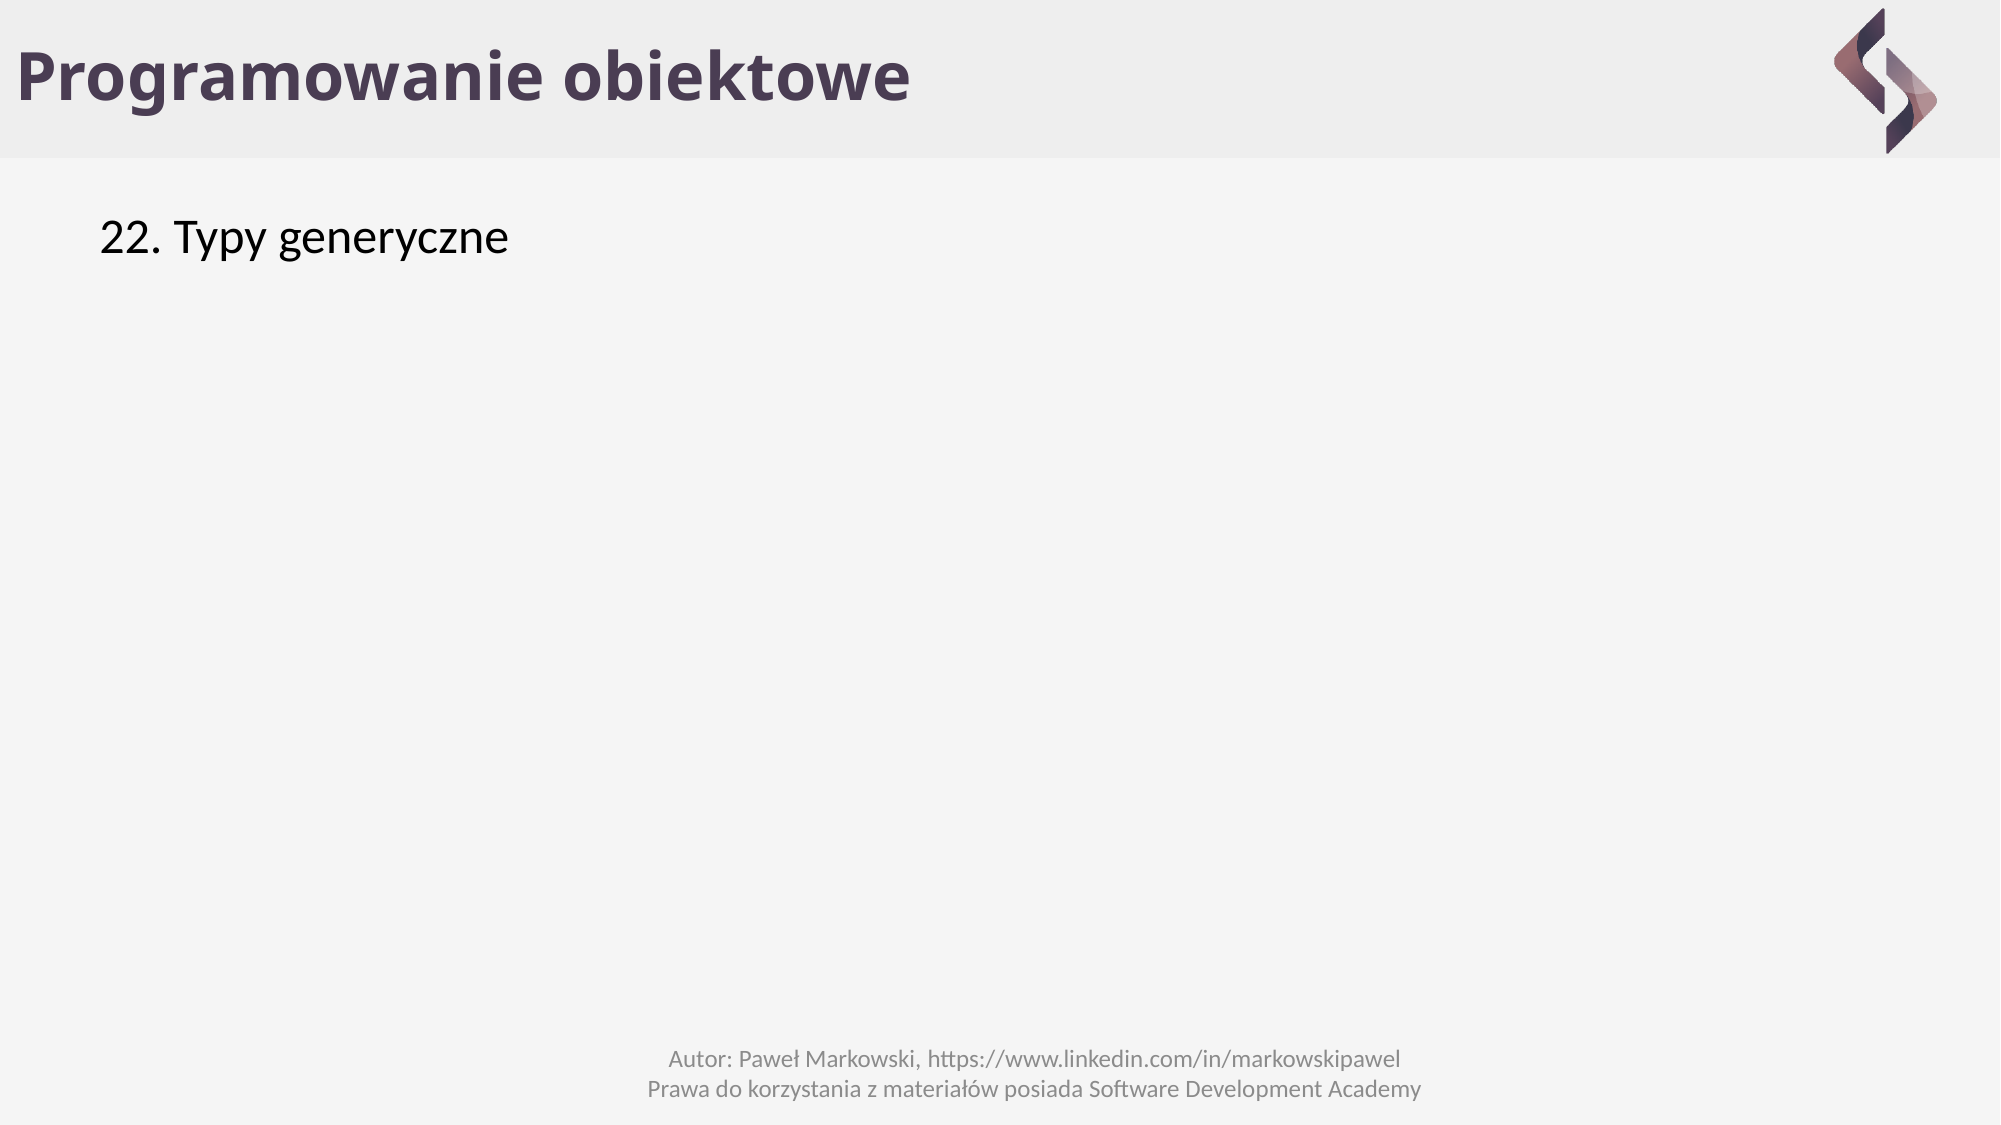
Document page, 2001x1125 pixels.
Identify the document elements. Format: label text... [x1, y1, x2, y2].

title Programowanie obiektowe [0, 0, 1788, 158]
text_box 22. Typy generyczne [84, 196, 1764, 332]
picture [1787, 0, 2001, 166]
footer Autor: Paweł Markowski, https://www.linkedin.com/in/markowskipawel Prawa do korzystania z materiałów posiada Software Development Academy [584, 1042, 1486, 1103]
